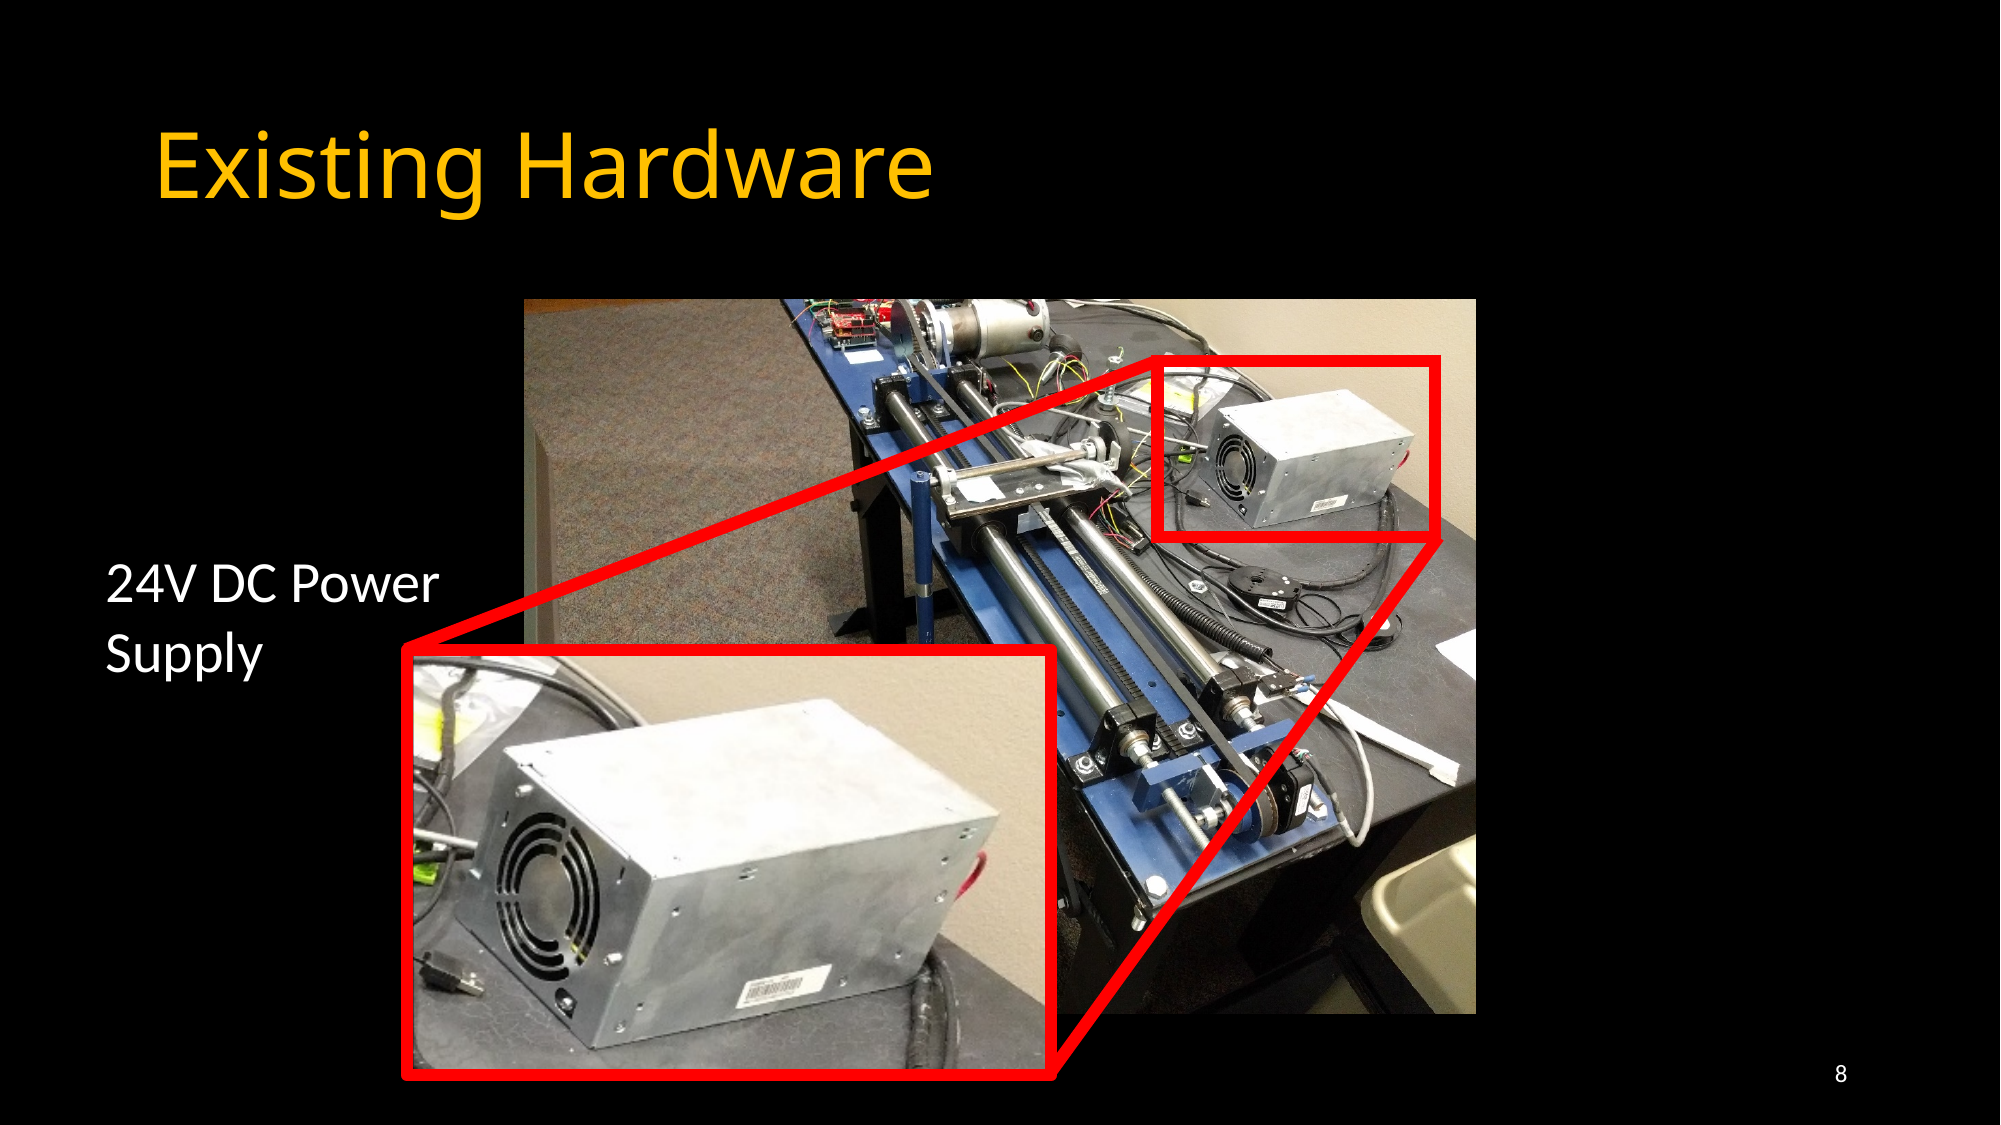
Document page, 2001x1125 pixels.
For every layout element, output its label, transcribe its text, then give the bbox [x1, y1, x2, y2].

slide_number 8 [1412, 1042, 1863, 1103]
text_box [1048, 536, 1439, 1075]
picture [413, 656, 1045, 1069]
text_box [405, 360, 1158, 650]
text_box 24V DC Power Supply [90, 536, 470, 692]
title Existing Hardware [137, 59, 1863, 278]
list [524, 299, 1476, 1014]
